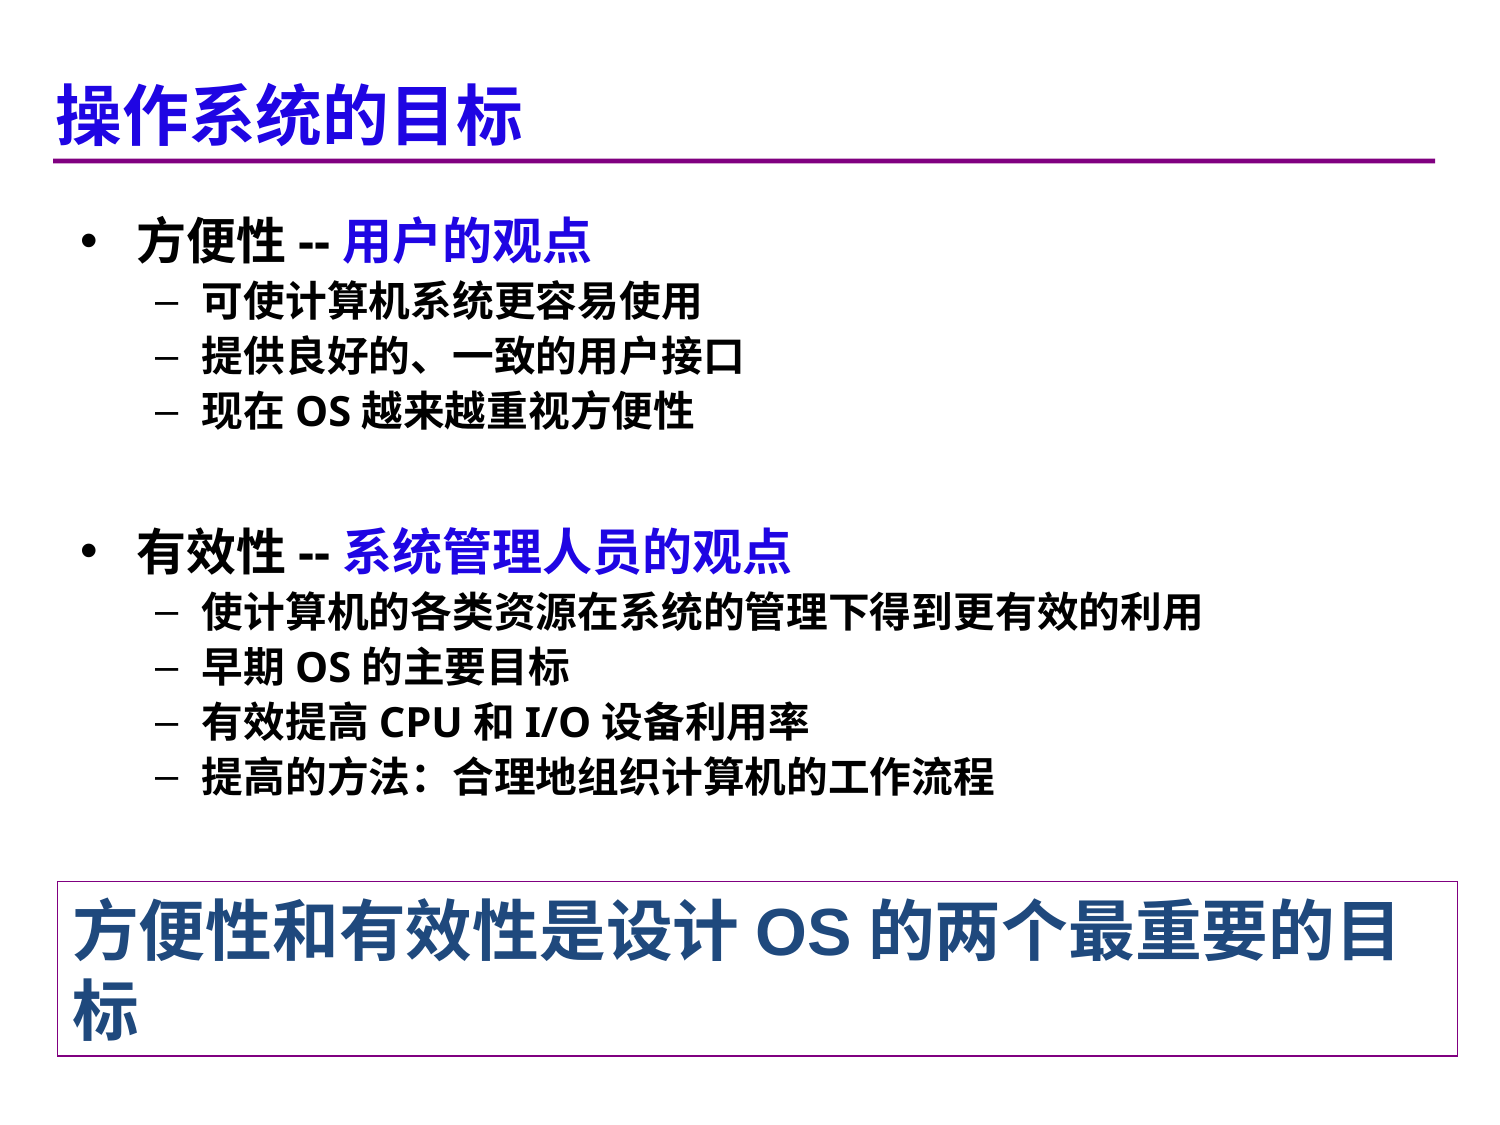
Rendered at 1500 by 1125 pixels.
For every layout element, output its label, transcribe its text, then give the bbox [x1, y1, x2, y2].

text_box 操作系统的目标 [41, 66, 1022, 139]
list 方便性--用户的观点 可使计算机系统更容易使用 提供良好的、一致的用户接口 现在OS越来越重视方便性 有效性--系统管理人员的观点 使计算机的各类资源在系统的管理下得到更有效的利用 早期OS的主要目标 有效提高CPU和I/O设备利用率 提高的方法：合理地组织计算机的工作流程 [64, 196, 1483, 1047]
text_box 方便性和有效性是设计OS的两个最重要的目标 [57, 881, 1458, 1057]
